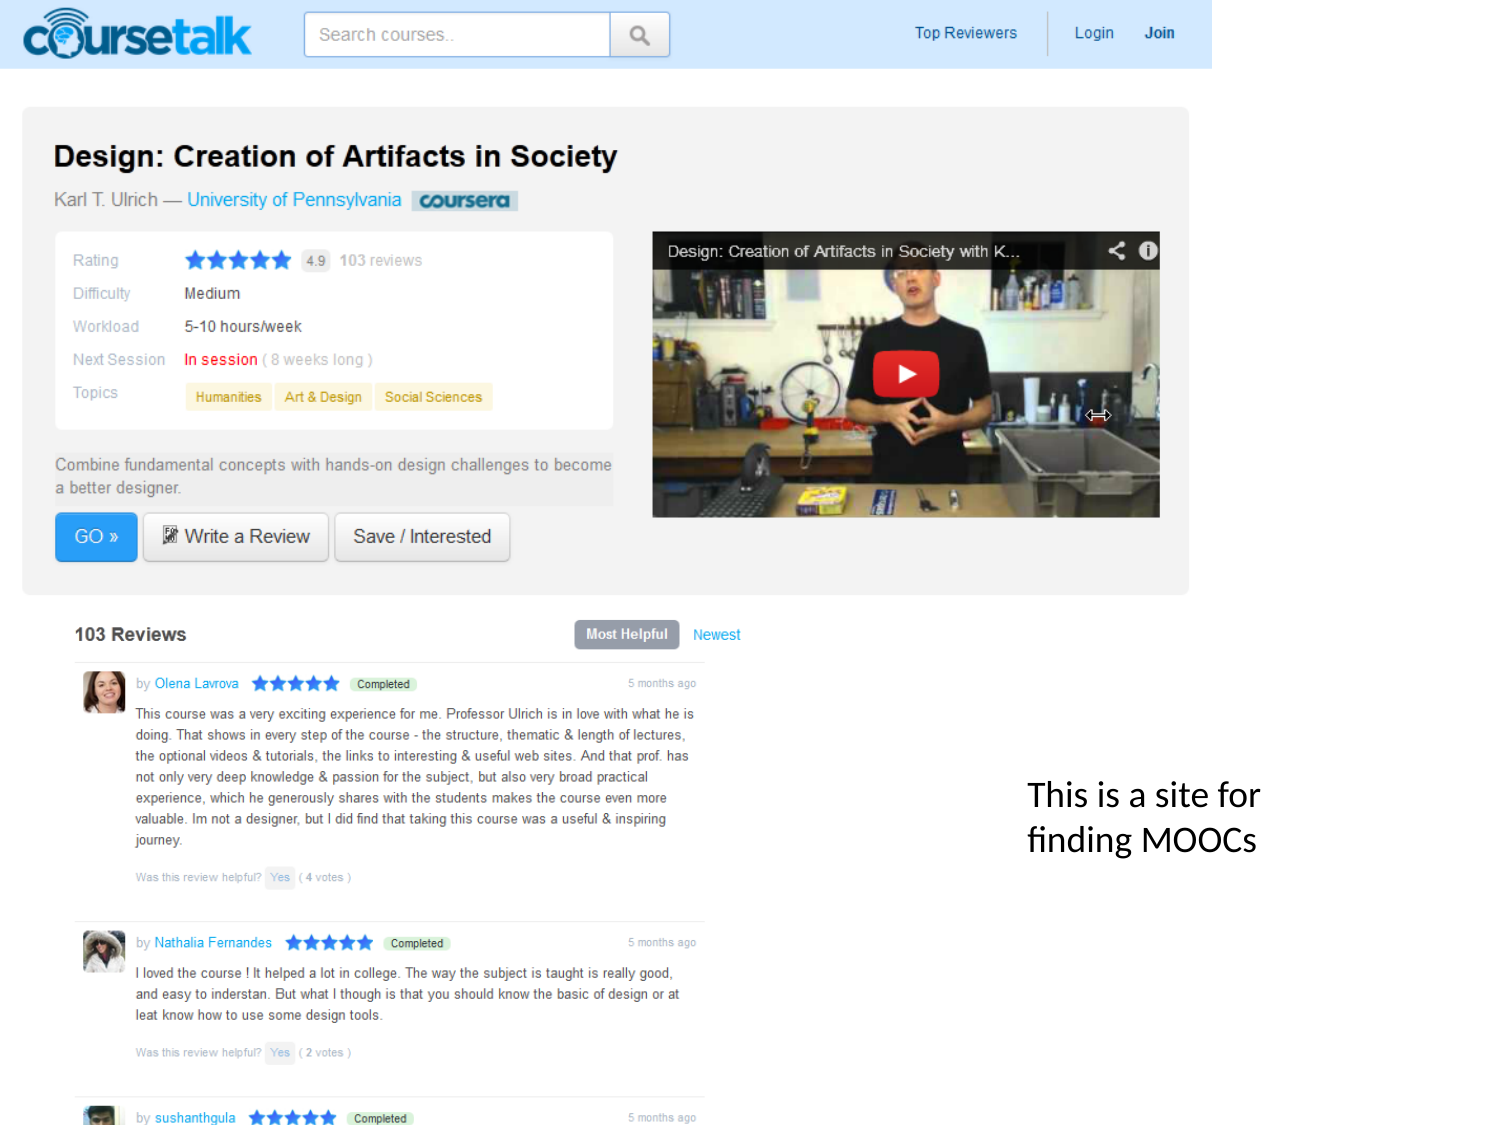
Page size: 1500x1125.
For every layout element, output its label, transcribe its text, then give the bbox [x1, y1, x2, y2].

text_box This is a site for finding MOOCs [1012, 762, 1350, 868]
picture [0, 0, 1212, 1125]
